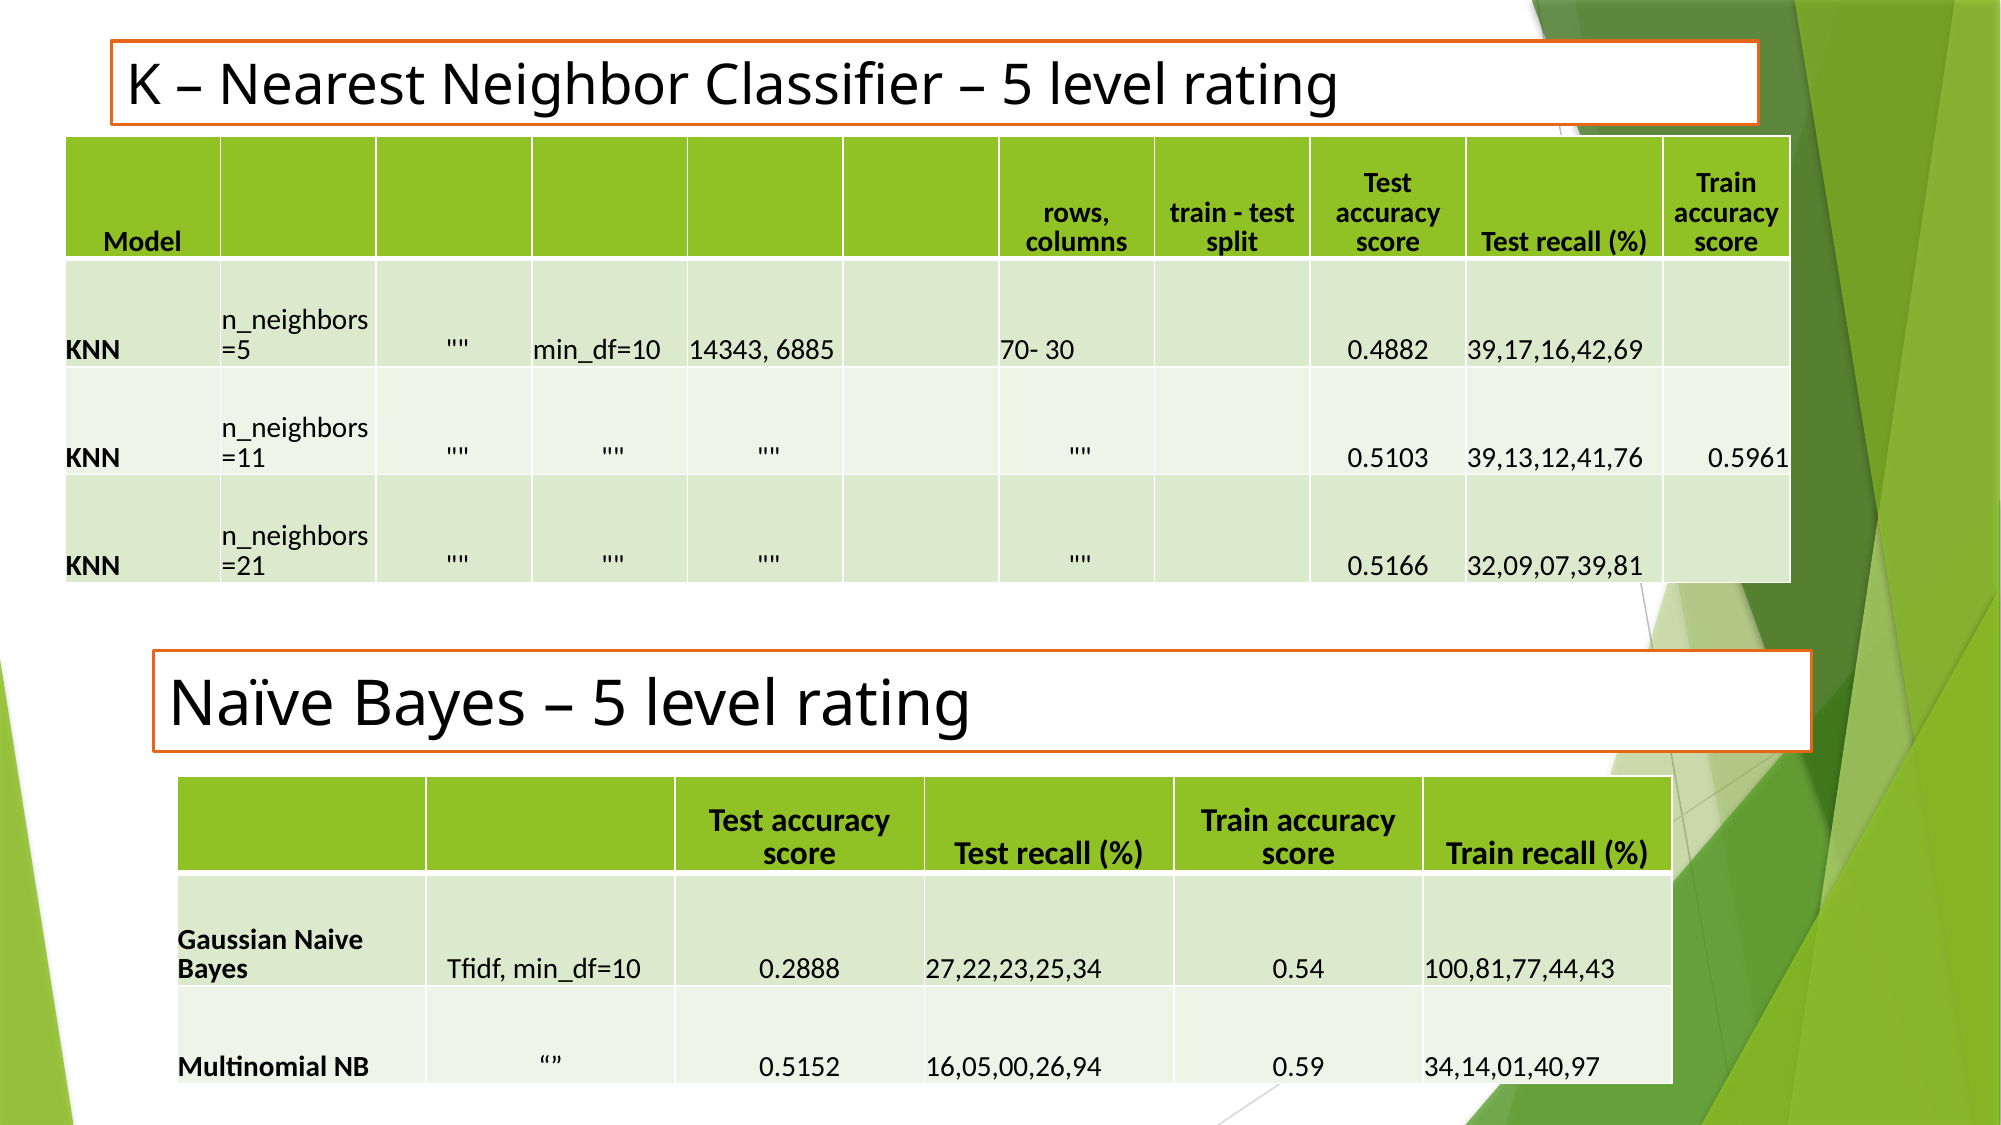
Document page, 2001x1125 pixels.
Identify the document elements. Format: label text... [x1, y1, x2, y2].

table_cell "" [533, 475, 687, 582]
table_header rows, columns [1000, 137, 1154, 256]
table_header [688, 137, 842, 256]
table_cell [1664, 261, 1789, 366]
table_cell [1155, 261, 1309, 366]
table_cell n_neighbors=11 [221, 368, 375, 474]
table_cell KNN [66, 368, 220, 474]
table_cell n_neighbors=5 [221, 261, 375, 366]
title K – Nearest Neighbor Classifier – 5 level rating [110, 39, 1760, 126]
table_cell "" [377, 475, 531, 582]
table_header Train accuracy score [1175, 777, 1422, 870]
table_cell "" [533, 368, 687, 474]
table_cell min_df=10 [533, 261, 687, 366]
table_header [377, 137, 531, 256]
table_cell KNN [66, 475, 220, 582]
table_cell Tfidf, min_df=10 [427, 876, 674, 985]
table_header Test recall (%) [925, 777, 1173, 870]
table_header Train accuracy score [1664, 137, 1789, 256]
table_cell 0.59 [1175, 987, 1422, 1083]
table_cell [844, 368, 998, 474]
table_cell [1155, 475, 1309, 582]
table_cell "" [1000, 368, 1154, 474]
table_cell 0.5152 [676, 987, 924, 1083]
table_header [221, 137, 375, 256]
table_cell "" [377, 261, 531, 366]
table_header Test accuracy score [676, 777, 924, 870]
table_cell "" [1000, 475, 1154, 582]
table_cell 34,14,01,40,97 [1424, 987, 1671, 1083]
table_header [533, 137, 687, 256]
table_header Test recall (%) [1467, 137, 1662, 256]
table_cell 27,22,23,25,34 [925, 876, 1173, 985]
table_cell [844, 261, 998, 366]
table_cell 70- 30 [1000, 261, 1154, 366]
table_cell "" [377, 368, 531, 474]
table_cell Multinomial NB [178, 987, 425, 1083]
table_cell "" [688, 475, 842, 582]
table_cell 32,09,07,39,81 [1467, 475, 1662, 582]
table_cell 0.54 [1175, 876, 1422, 985]
table_cell 0.5103 [1311, 368, 1465, 474]
table_header Test accuracy score [1311, 137, 1465, 256]
table_cell n_neighbors=21 [221, 475, 375, 582]
table_cell 0.5166 [1311, 475, 1465, 582]
table_header Train recall (%) [1424, 777, 1671, 870]
table_cell KNN [66, 261, 220, 366]
table_cell “” [427, 987, 674, 1083]
table_header train - test split [1155, 137, 1309, 256]
table_cell 100,81,77,44,43 [1424, 876, 1671, 985]
table_header [178, 777, 425, 870]
table_cell "" [688, 368, 842, 474]
table_header [427, 777, 674, 870]
table_header Model [66, 137, 220, 256]
table_cell 39,13,12,41,76 [1467, 368, 1662, 474]
table_cell 39,17,16,42,69 [1467, 261, 1662, 366]
table_cell 16,05,00,26,94 [925, 987, 1173, 1083]
table_cell 0.4882 [1311, 261, 1465, 366]
table_cell Gaussian Naive Bayes [178, 876, 425, 985]
table_cell 14343, 6885 [688, 261, 842, 366]
table_cell [844, 475, 998, 582]
table_cell [1155, 368, 1309, 474]
table_cell 0.5961 [1664, 368, 1789, 474]
table_cell 0.2888 [676, 876, 924, 985]
table_header [844, 137, 998, 256]
text_box Naïve Bayes – 5 level rating [152, 649, 1813, 753]
table_cell [1664, 475, 1789, 582]
